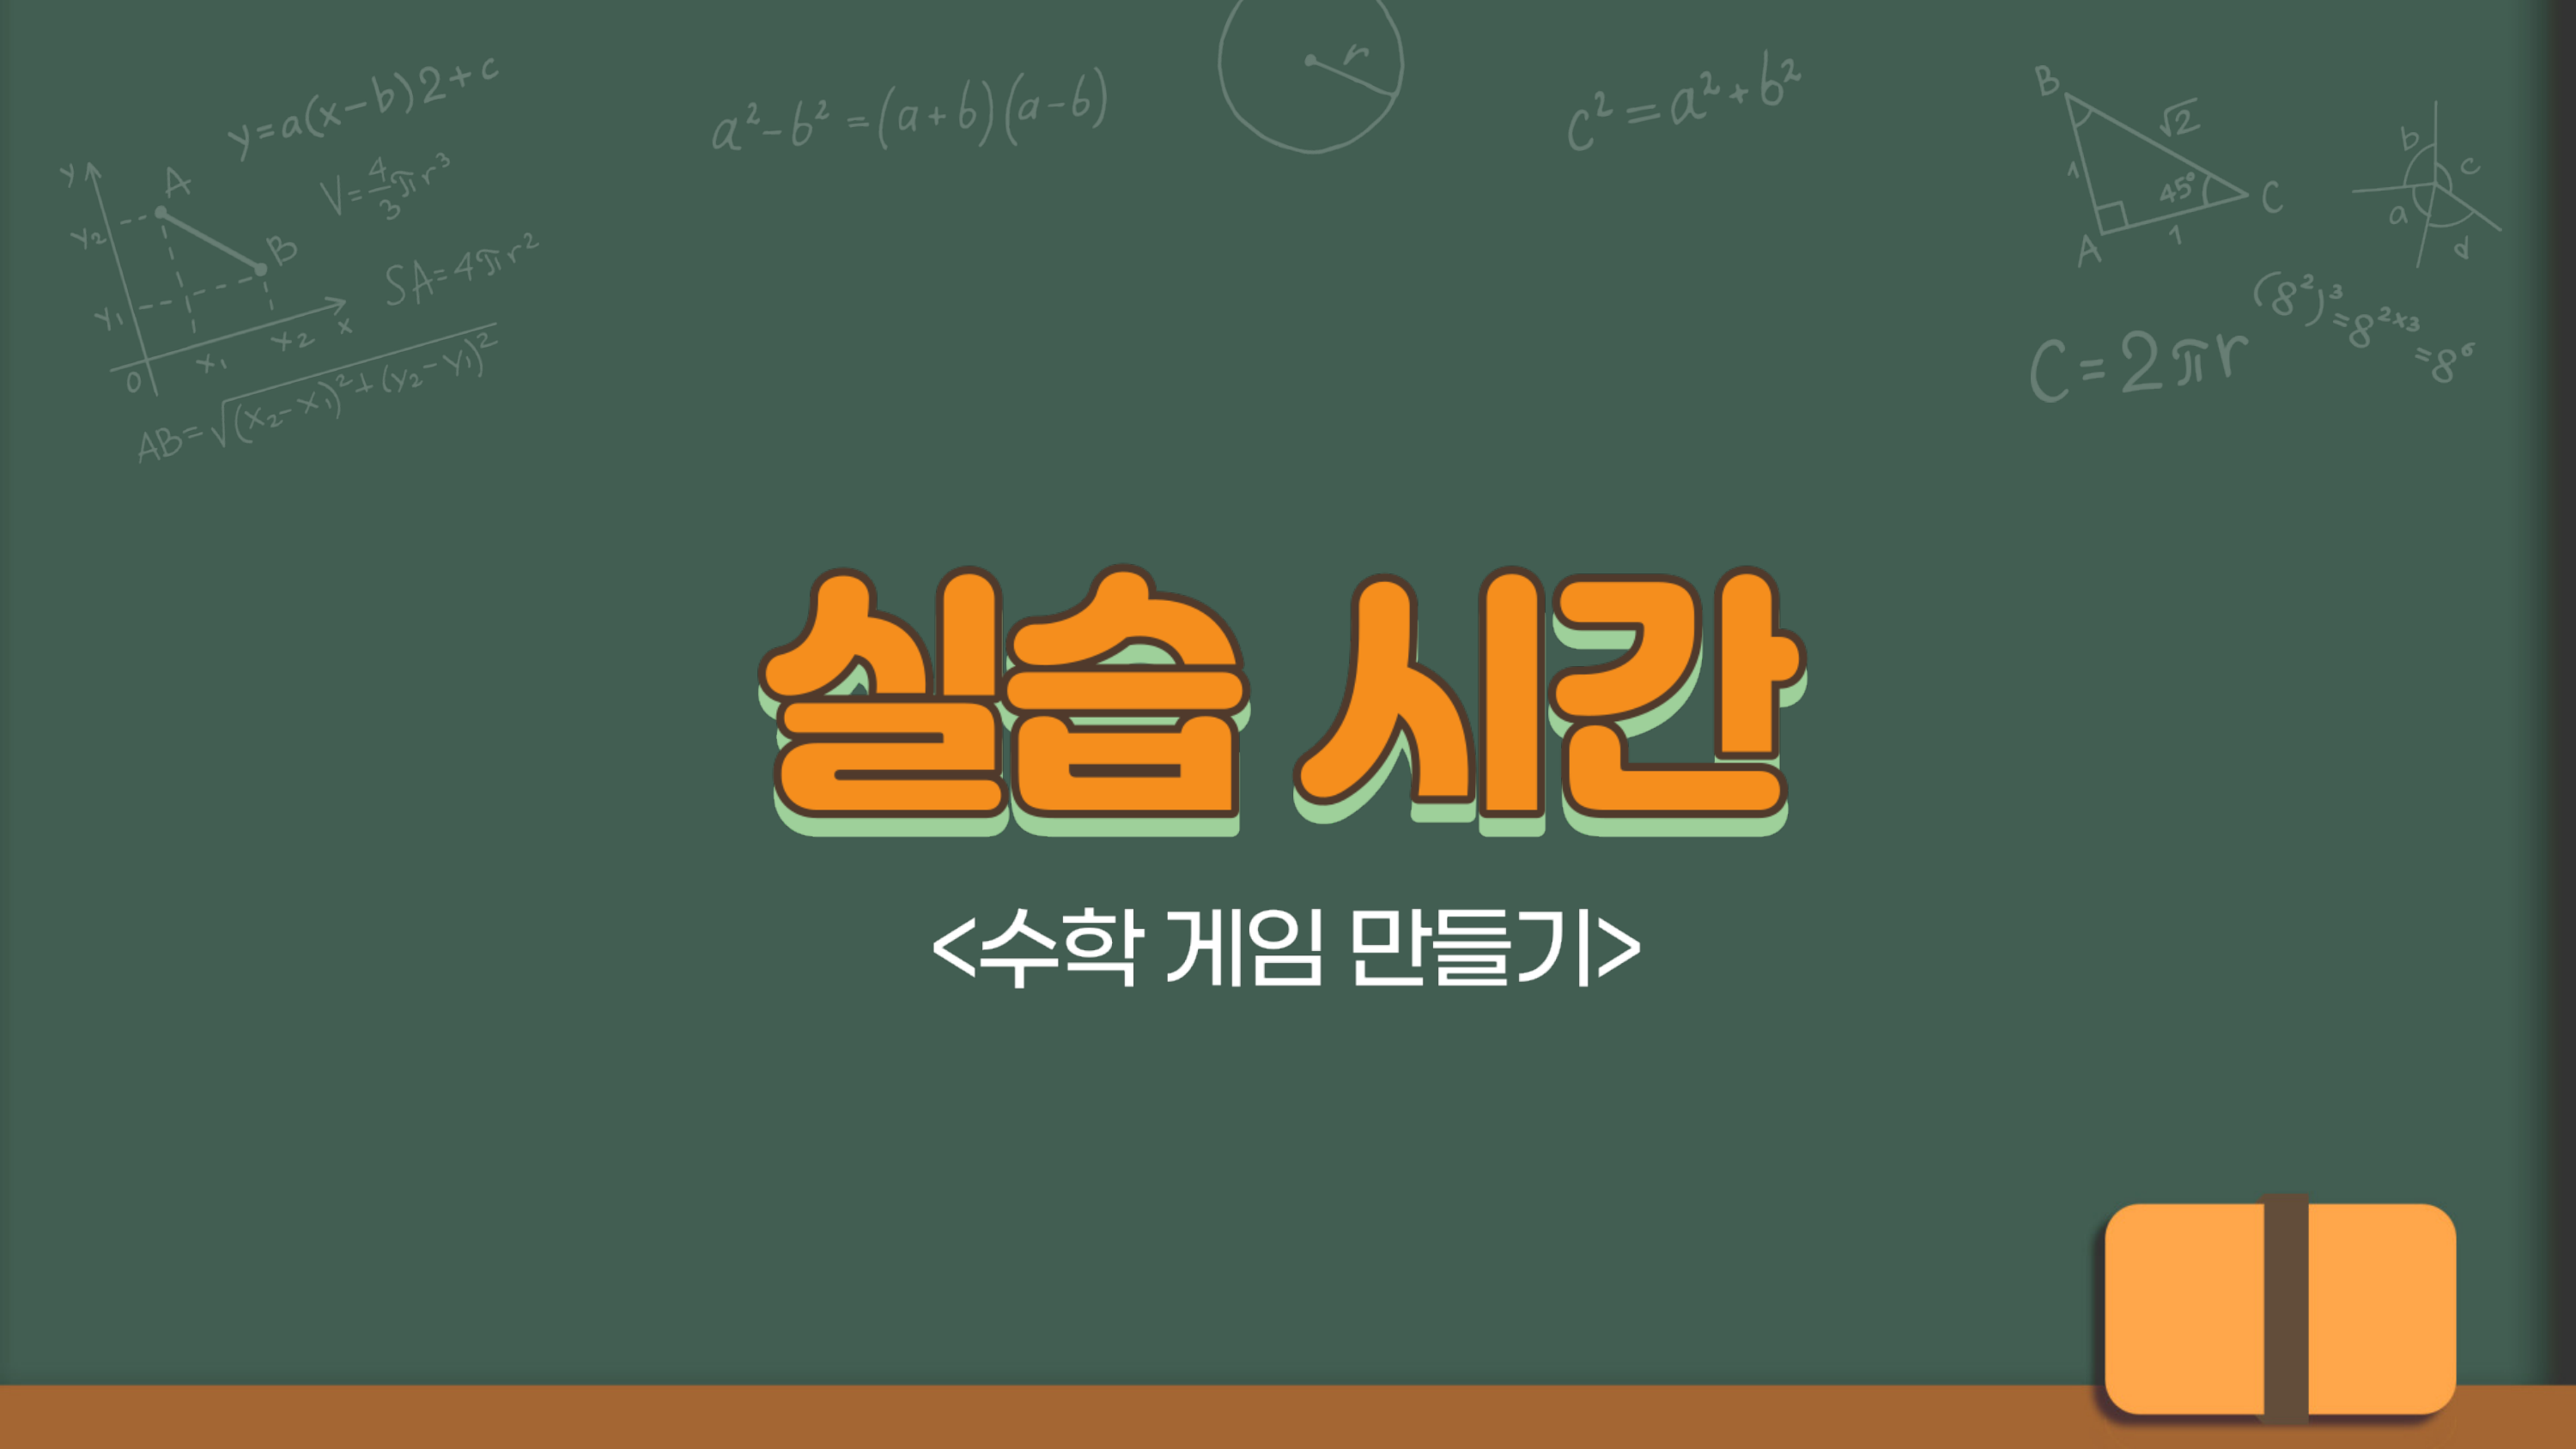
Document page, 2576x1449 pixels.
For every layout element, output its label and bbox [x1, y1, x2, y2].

text_box [86, 98, 543, 419]
text_box [1218, 0, 1406, 153]
text_box [0, 0, 2576, 1449]
text_box [1562, 68, 1803, 127]
text_box [711, 82, 1108, 155]
text_box [2031, 65, 2502, 403]
picture [308, 420, 2097, 1113]
